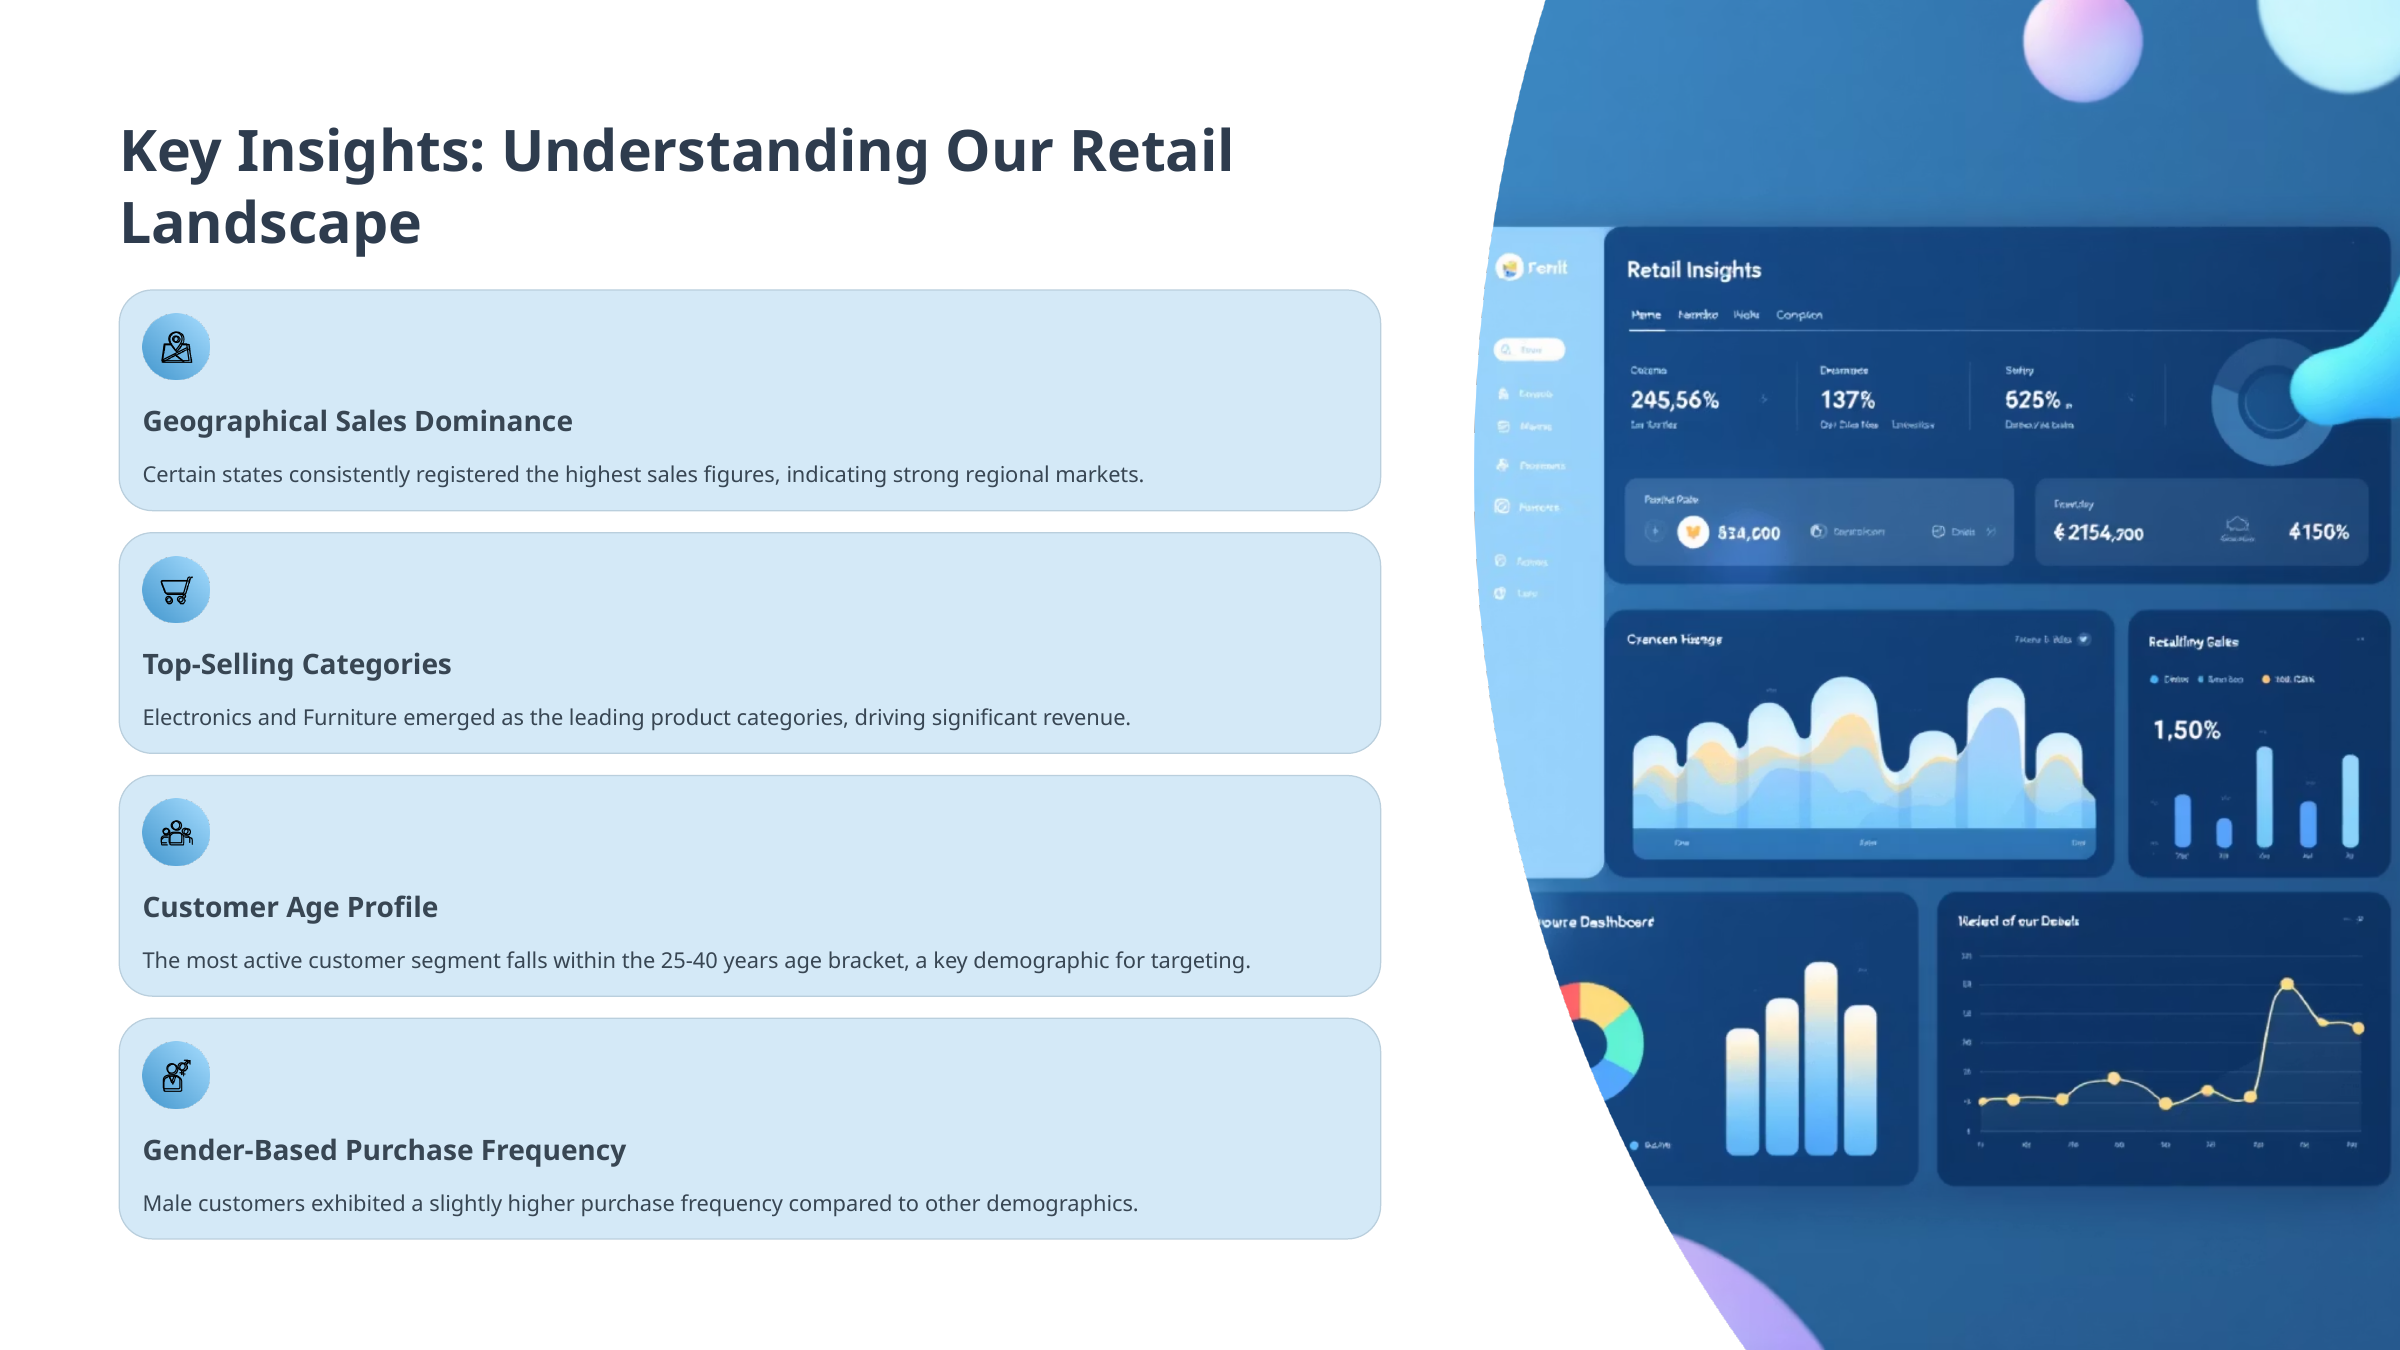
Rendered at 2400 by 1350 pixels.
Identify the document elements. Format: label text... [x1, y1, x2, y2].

text_box Geographical Sales Dominance [142, 402, 540, 439]
picture [142, 556, 210, 623]
text_box Top-Selling Categories [142, 644, 436, 682]
text_box [119, 775, 1381, 997]
text_box Male customers exhibited a slightly higher purchase frequency compared to other demographics. [142, 1180, 1358, 1216]
text_box Gender-Based Purchase Frequency [142, 1130, 598, 1167]
text_box [119, 532, 1381, 754]
picture [1454, 0, 2400, 1350]
text_box Certain states consistently registered the highest sales figures, indicating strong regional markets. [142, 451, 1358, 488]
text_box [119, 289, 1381, 511]
text_box Key Insights: Understanding Our Retail Landscape [119, 111, 1381, 257]
text_box Customer Age Profile [142, 887, 435, 924]
text_box Electronics and Furniture emerged as the leading product categories, driving significant revenue. [142, 694, 1358, 730]
picture [142, 313, 210, 380]
picture [142, 1041, 210, 1109]
text_box [119, 1018, 1381, 1239]
text_box The most active customer segment falls within the 25-40 years age bracket, a key demographic for targeting. [142, 937, 1358, 973]
picture [142, 798, 210, 866]
